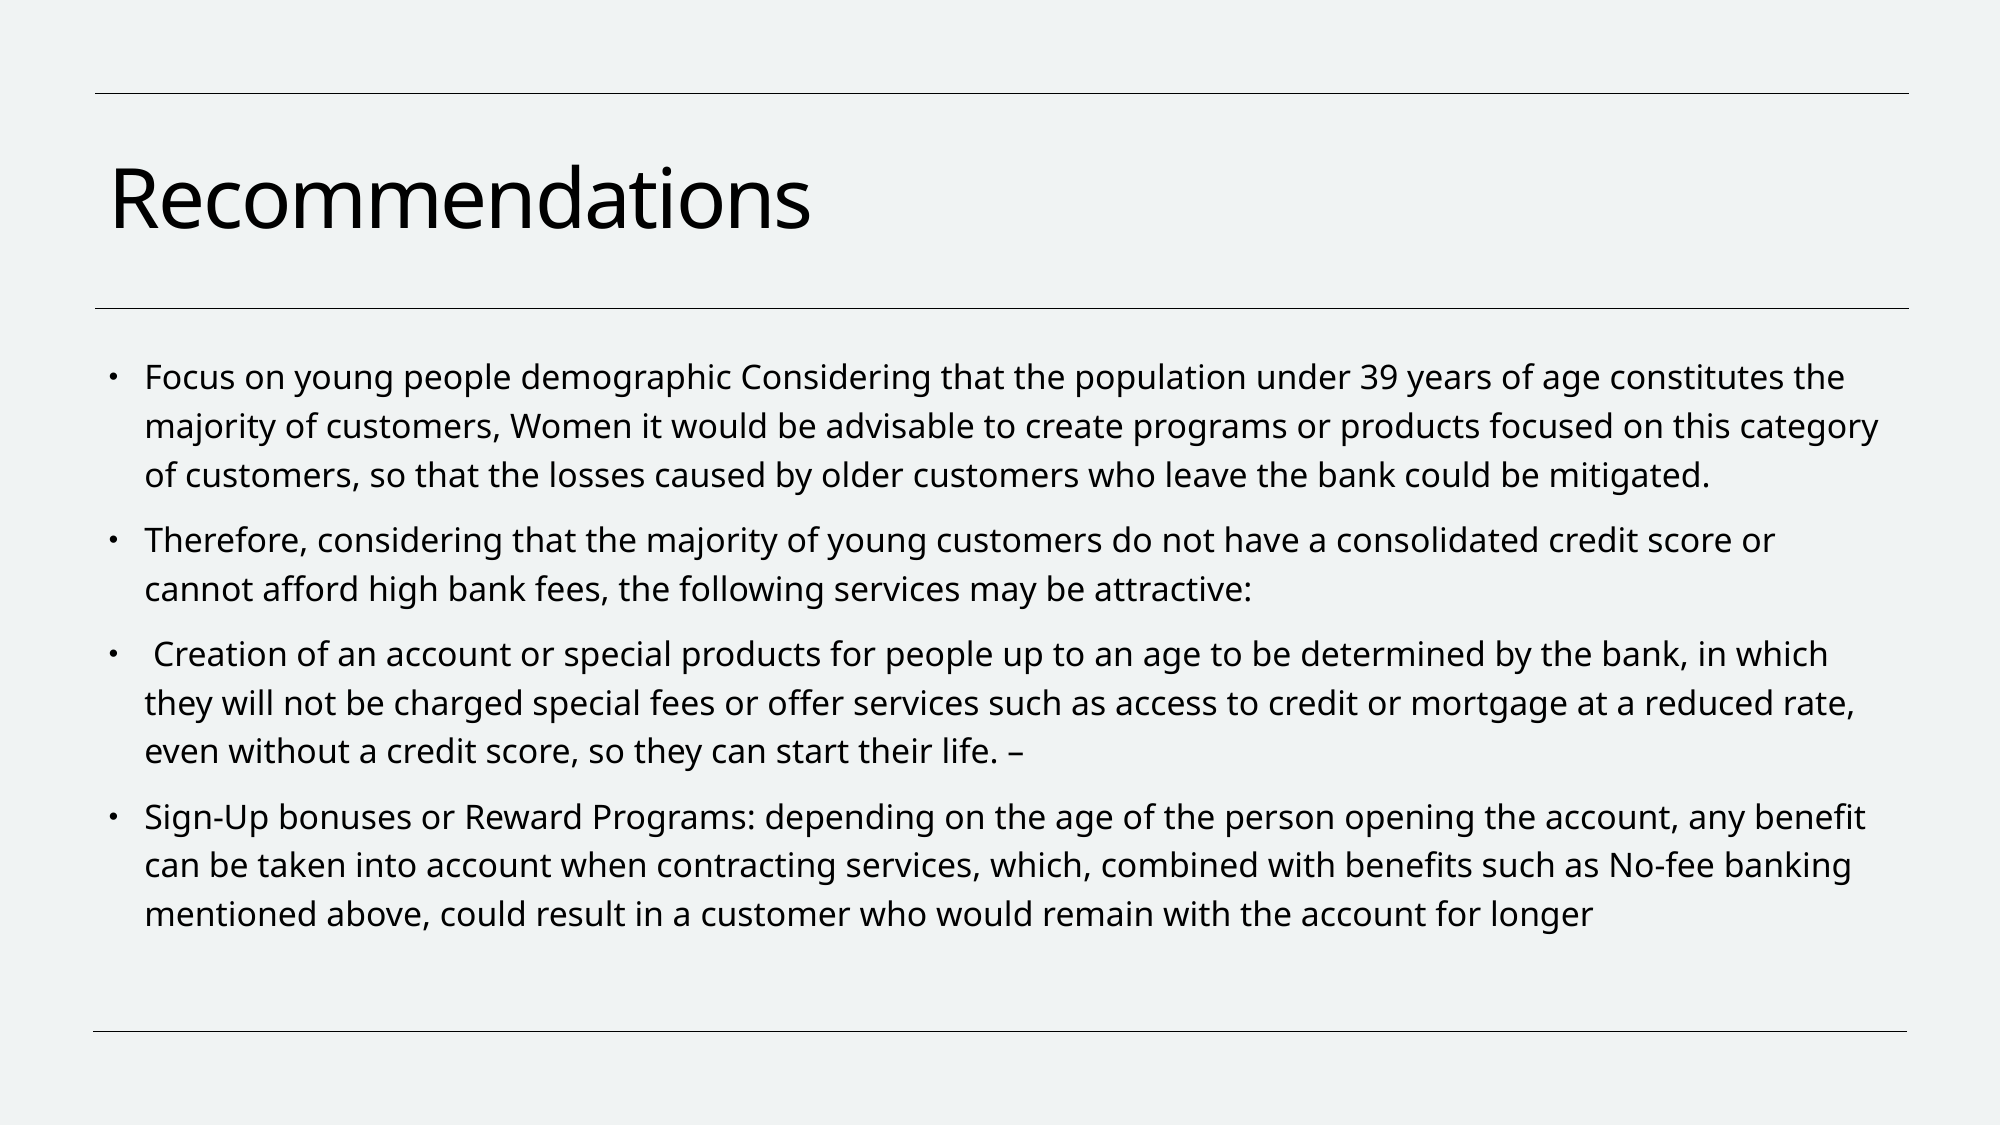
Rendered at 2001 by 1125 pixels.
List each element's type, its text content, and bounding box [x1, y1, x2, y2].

list Focus on young people demographic Considering that the population under 39 years of age constitutes the majority of customers, Women it would be advisable to create programs or products focused on this category of customers, so that the losses caused by older customers who leave the bank could be mitigated. Therefore, considering that the majority of young customers do not have a consolidated credit score or cannot afford high bank fees, the following services may be attractive: Creation of an account or special products for people up to an age to be determined by the bank, in which they will not be charged special fees or offer services such as access to credit or mortgage at a reduced rate, even without a credit score, so they can start their life. – Sign-Up bonuses or Reward Programs: depending on the age of the person opening the account, any benefit can be taken into account when contracting services, which, combined with benefits such as No-fee banking mentioned above, could result in a customer who would remain with the account for longer [93, 340, 1908, 983]
title Recommendations [93, 113, 1907, 291]
